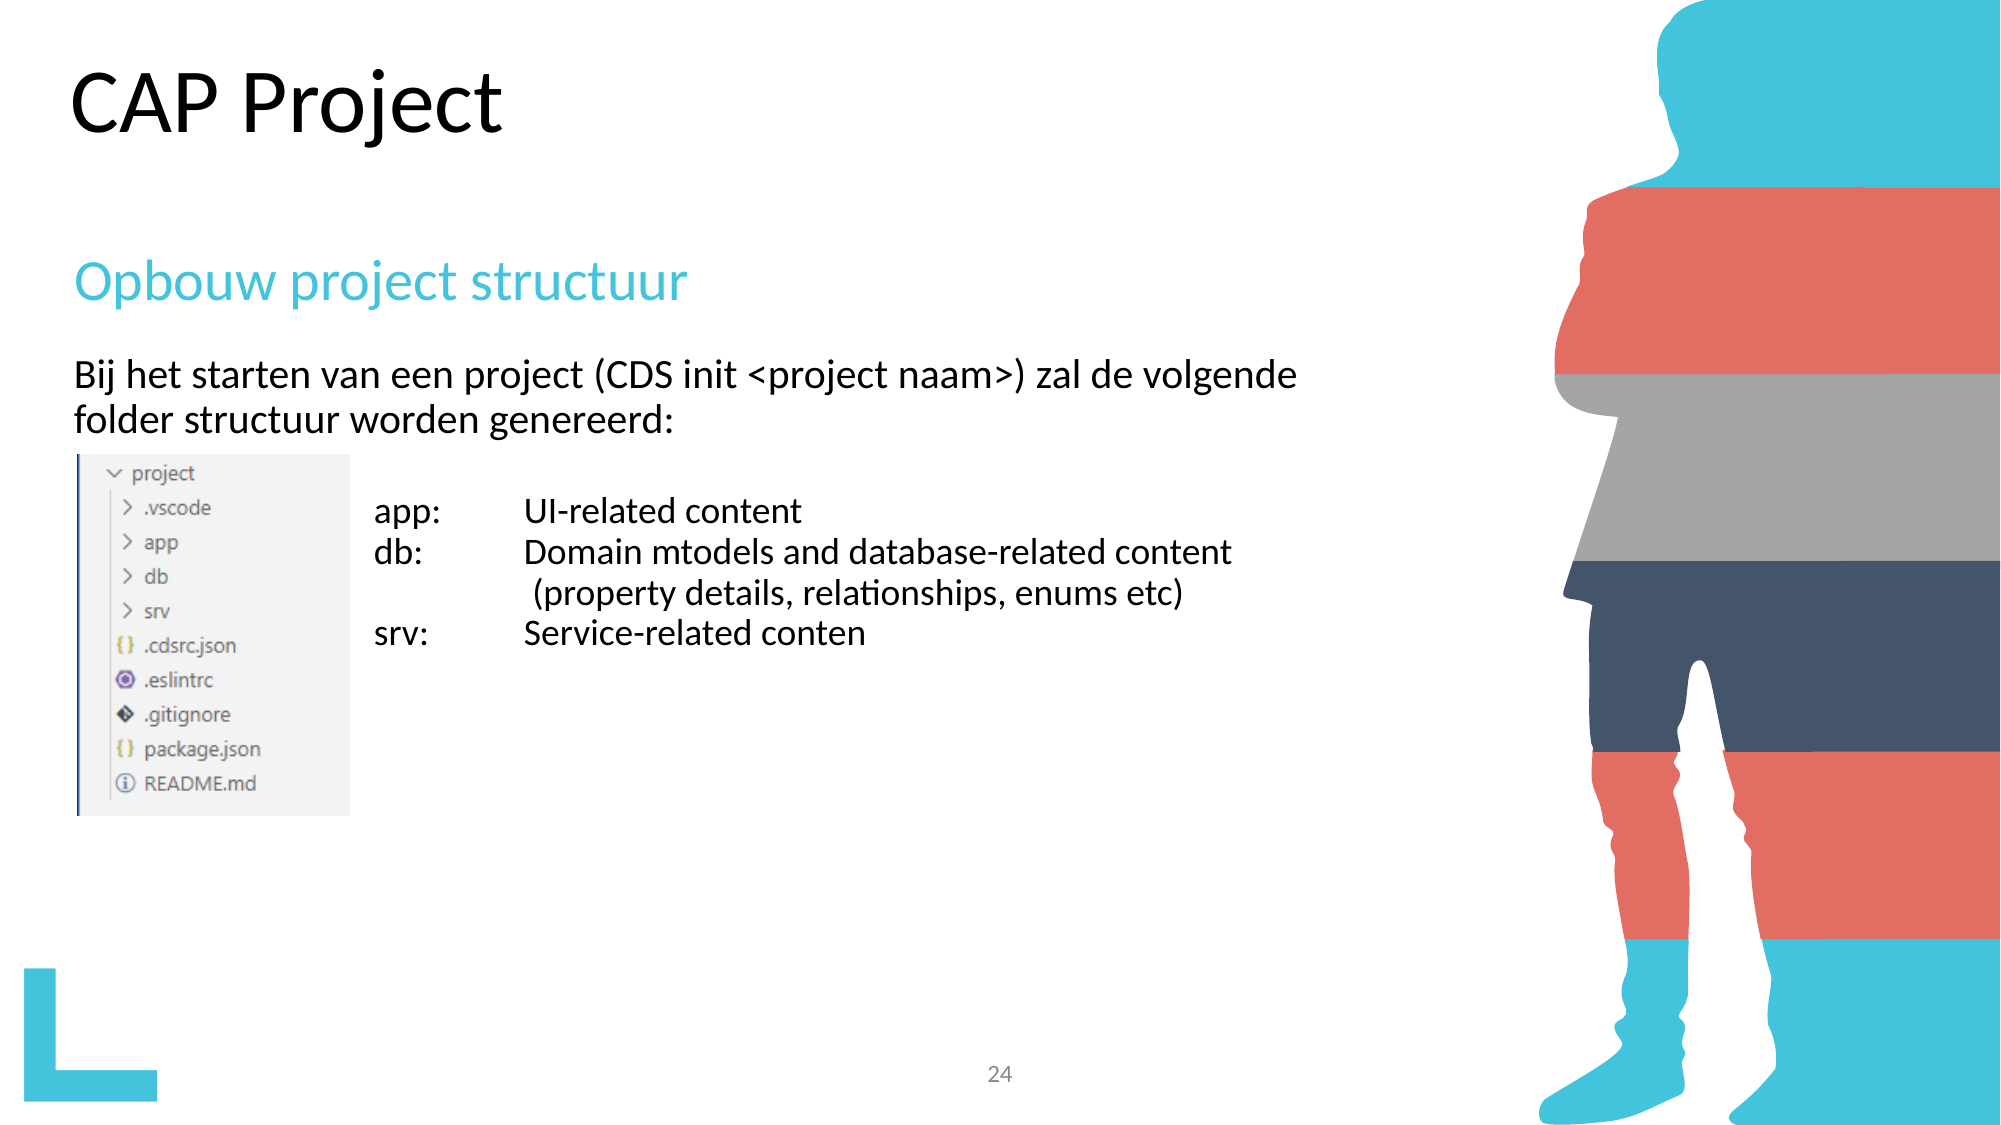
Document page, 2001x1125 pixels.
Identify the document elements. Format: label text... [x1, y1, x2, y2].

list Bij het starten van een project (CDS init <project naam>) zal de volgende folder structuur worden genereerd: app: UI-related content db: Domain mtodels and database-related content (property details, relationships, enums etc) srv: Service-related conten [59, 344, 1388, 781]
list Opbouw project structuur [59, 242, 1388, 344]
slide_number 24 [940, 1042, 1059, 1103]
picture [77, 454, 350, 816]
title CAP Project [59, 1, 1388, 205]
